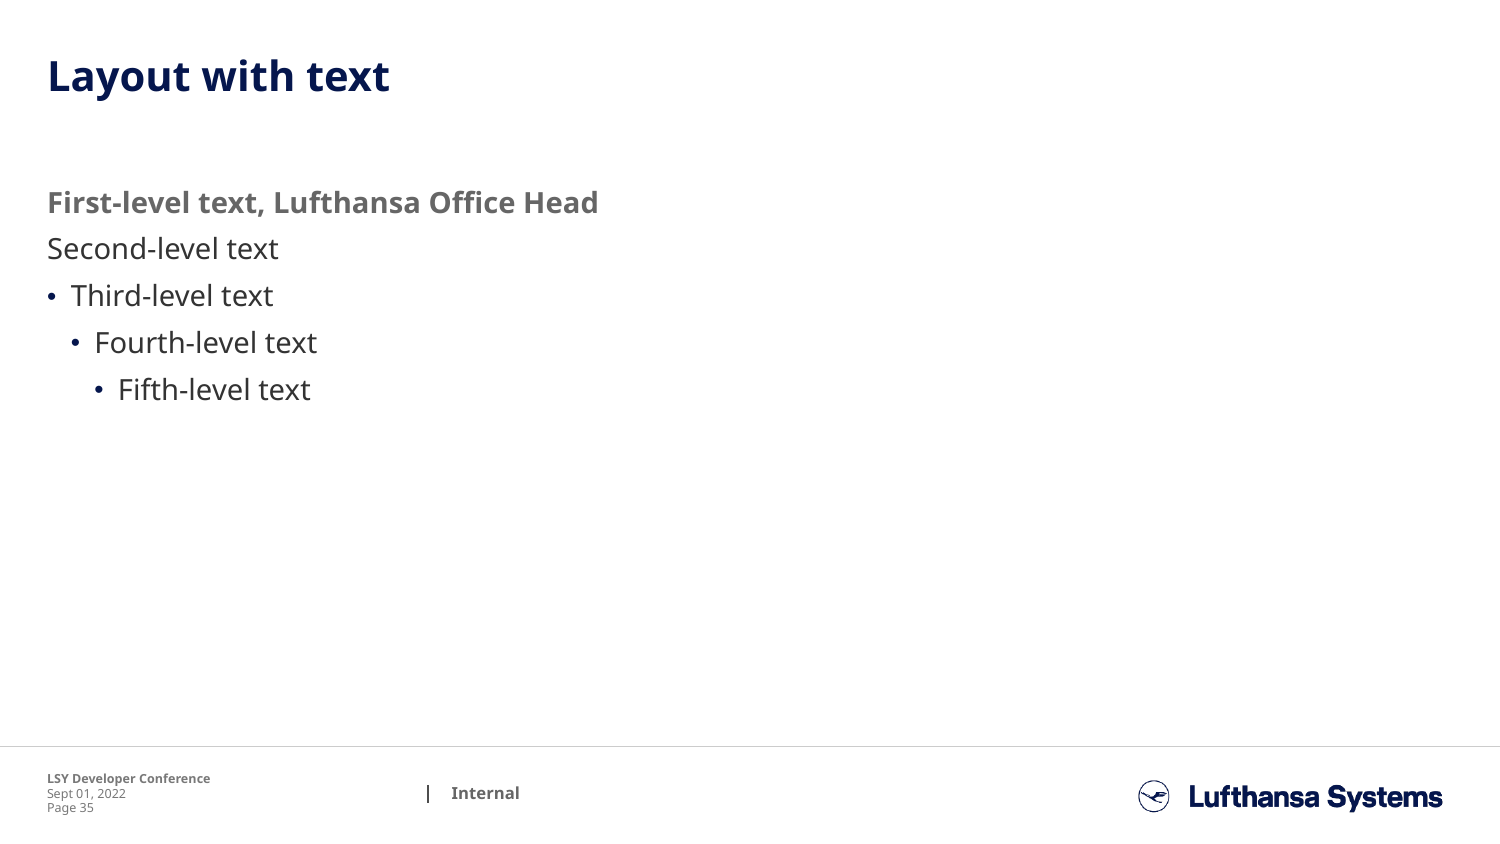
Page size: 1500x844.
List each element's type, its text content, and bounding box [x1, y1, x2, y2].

picture [1136, 778, 1443, 813]
title Layout with text [47, 49, 1442, 145]
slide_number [47, 785, 138, 801]
list First-level text, Lufthansa Office Head Second-level text Third-level text Fourth-level text Fifth-level text [47, 185, 1442, 747]
slide_number Page 35 [47, 801, 103, 817]
footer LSY Developer Conference [47, 771, 402, 787]
